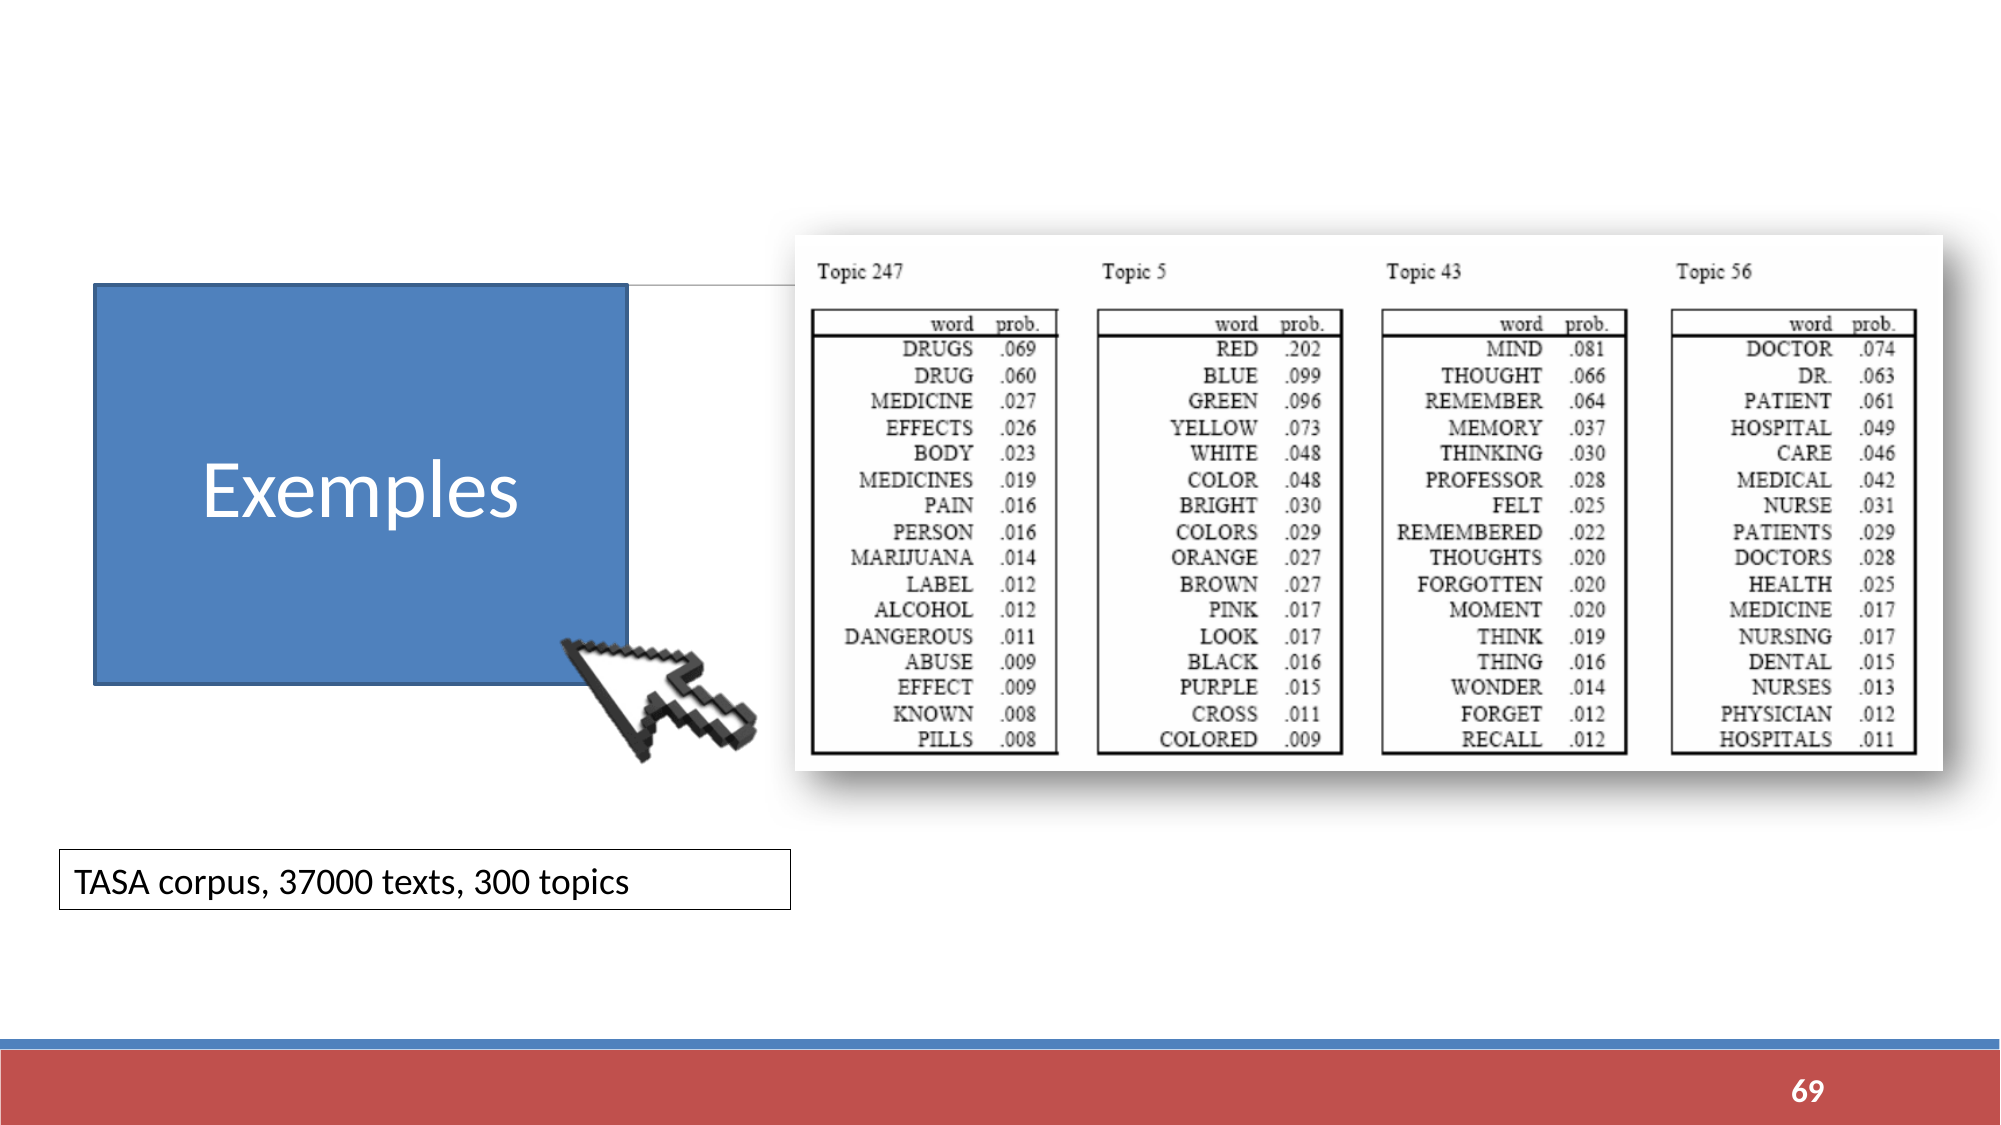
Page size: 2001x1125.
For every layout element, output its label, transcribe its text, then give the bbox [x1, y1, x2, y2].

text_box Exemples [93, 283, 629, 686]
text_box <number> [1624, 1059, 1840, 1120]
picture [488, 235, 1944, 850]
text_box TASA corpus, 37000 texts, 300 topics [59, 849, 791, 910]
